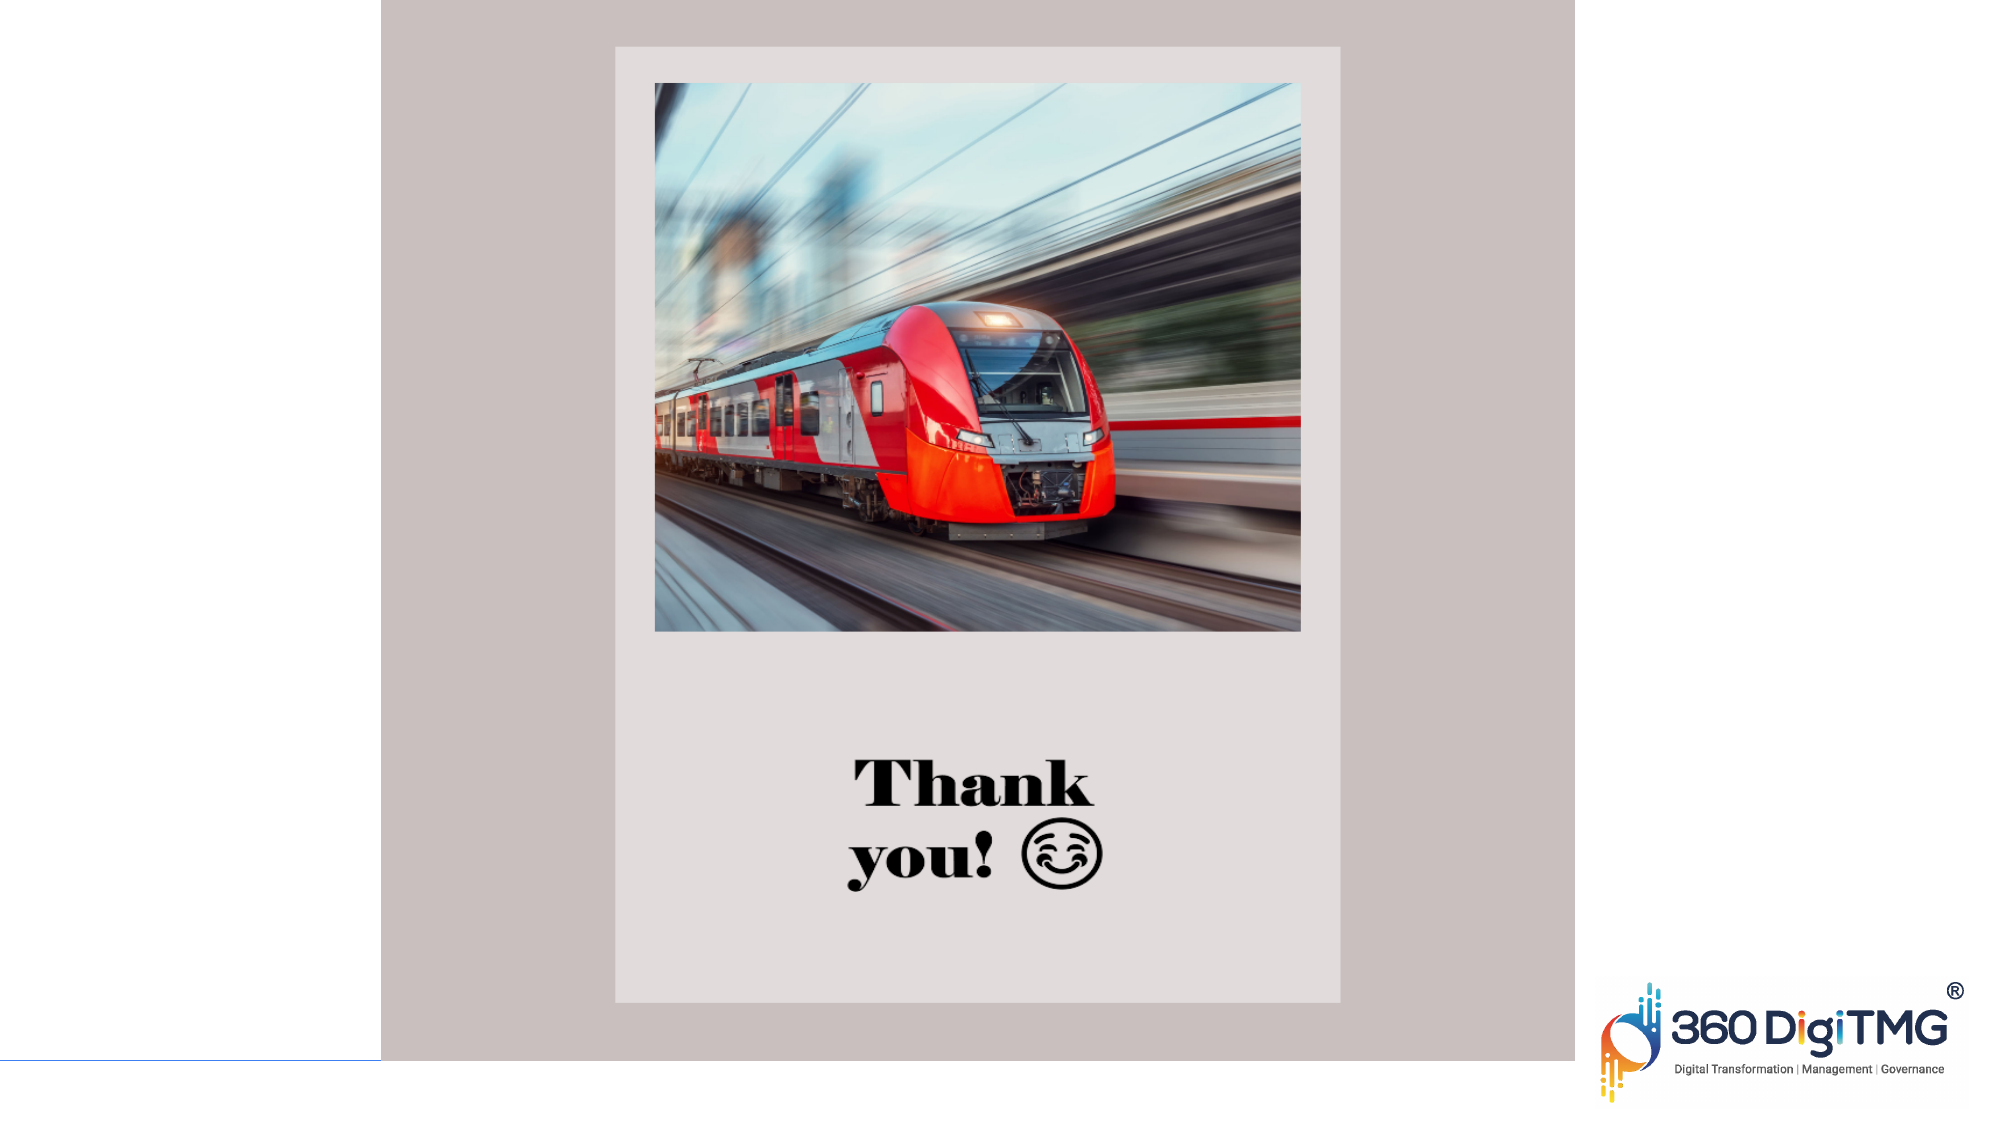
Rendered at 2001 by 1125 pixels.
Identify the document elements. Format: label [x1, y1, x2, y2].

picture [1594, 976, 1969, 1110]
picture [380, 0, 1575, 1061]
